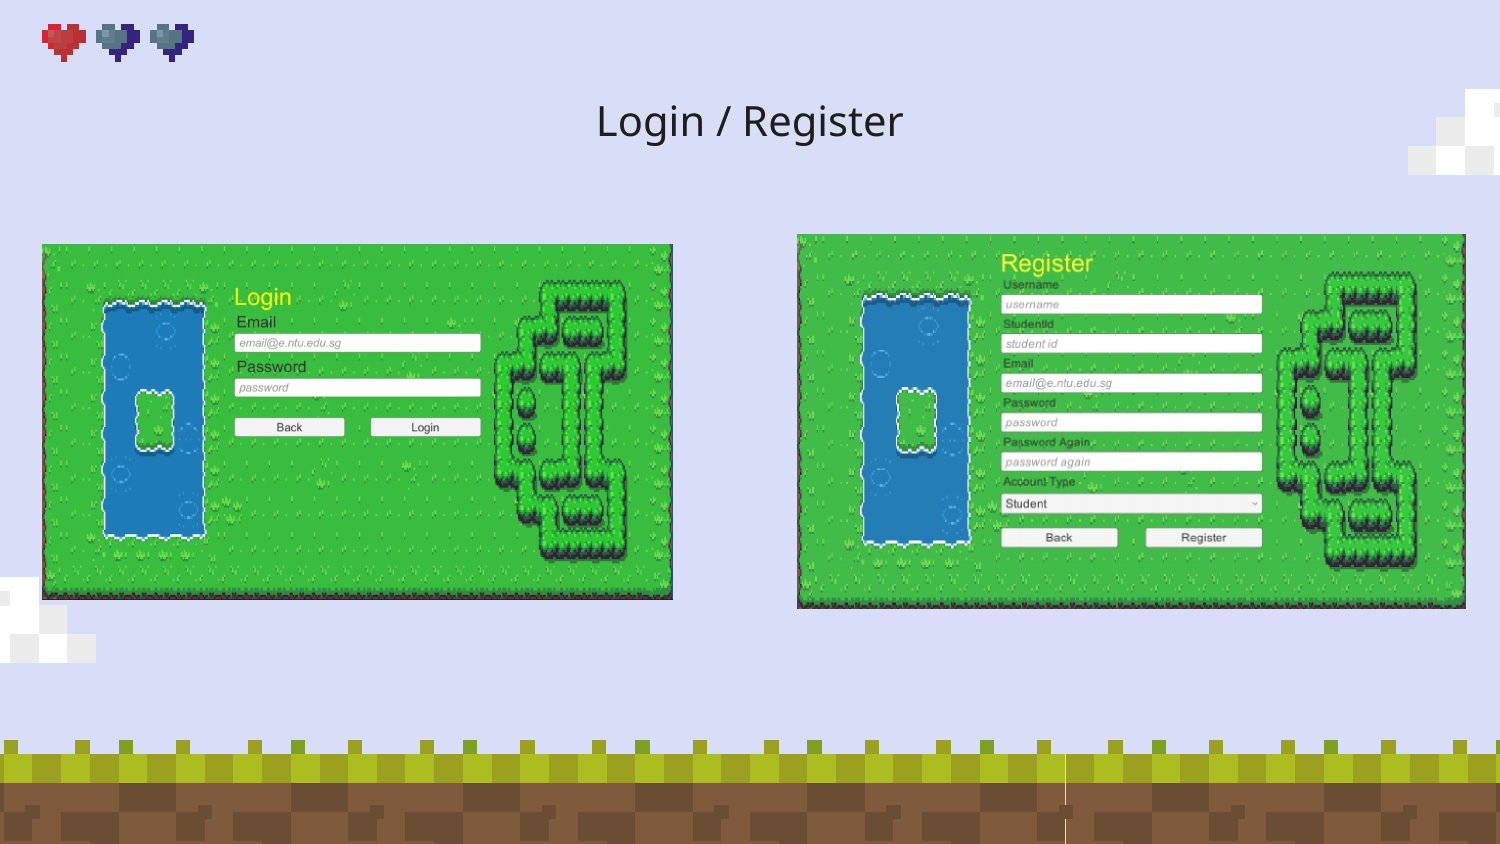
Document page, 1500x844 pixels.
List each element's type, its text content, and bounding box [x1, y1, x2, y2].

picture [42, 244, 674, 600]
picture [797, 234, 1466, 610]
title Login / Register [118, 72, 1382, 167]
